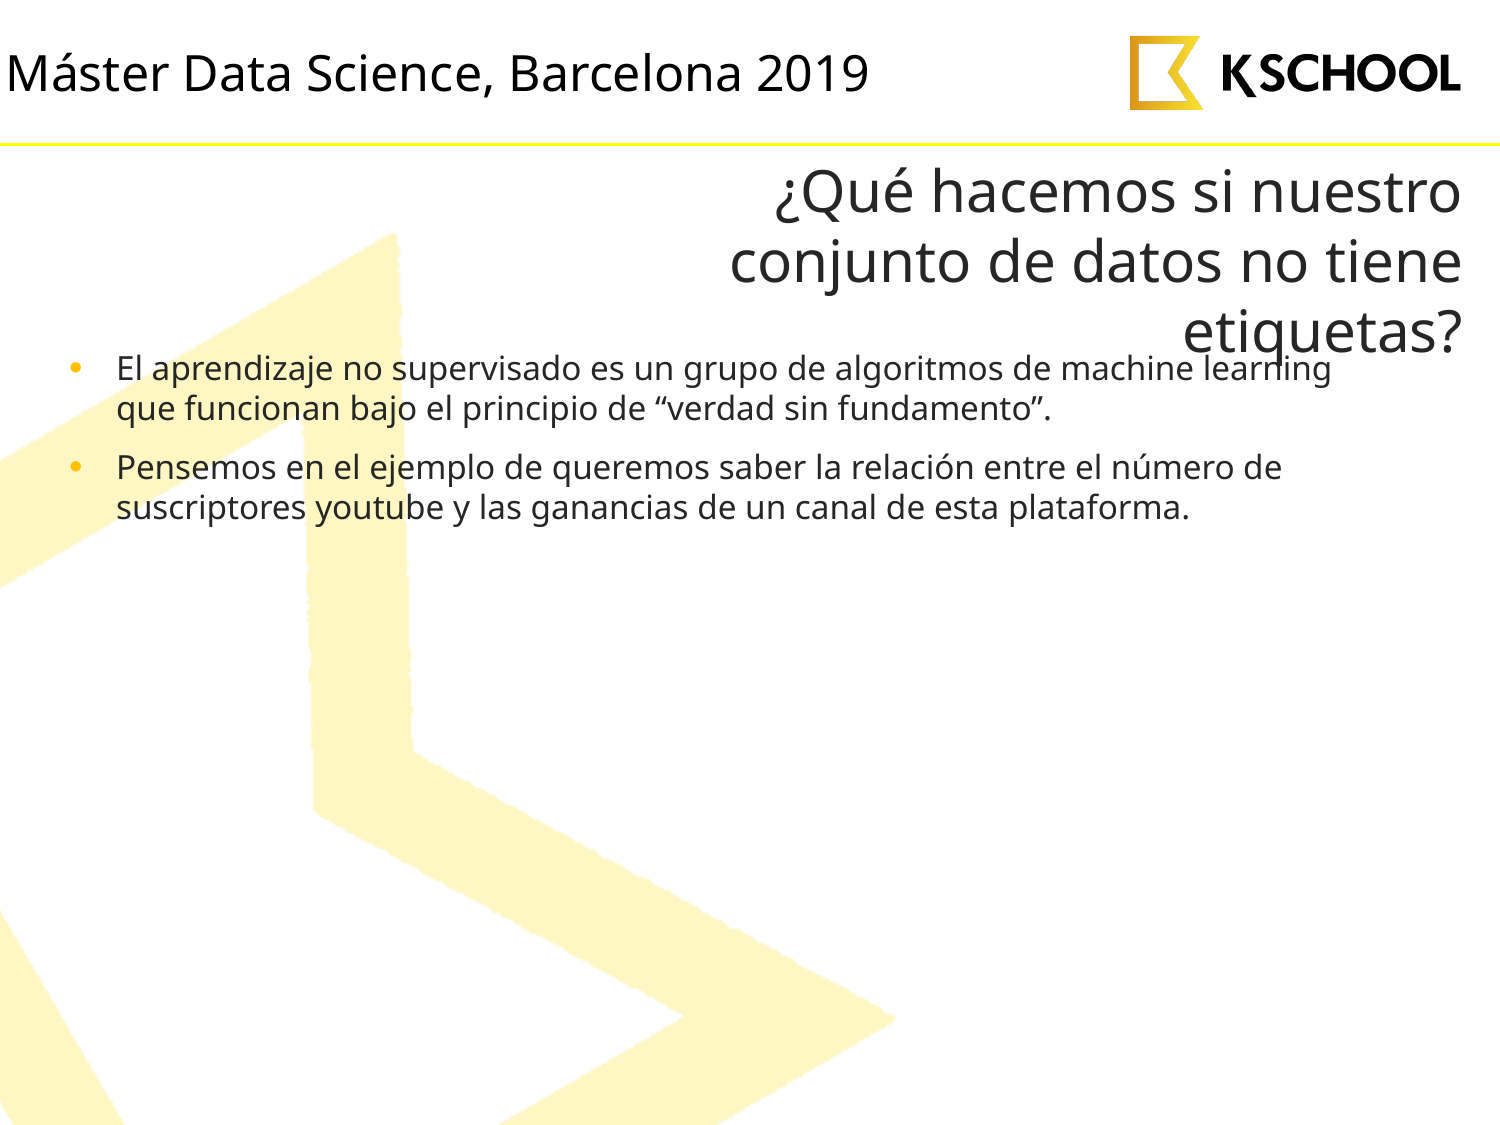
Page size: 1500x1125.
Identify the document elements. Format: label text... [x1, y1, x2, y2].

list El aprendizaje no supervisado es un grupo de algoritmos de machine learning que funcionan bajo el principio de “verdad sin fundamento”. Pensemos en el ejemplo de queremos saber la relación entre el número de suscriptores youtube y las ganancias de un canal de esta plataforma. [54, 339, 1394, 1044]
picture [0, 188, 919, 1125]
title ¿Qué hacemos si nuestro conjunto de datos no tiene etiquetas? [547, 147, 1478, 268]
picture [1121, 23, 1473, 120]
